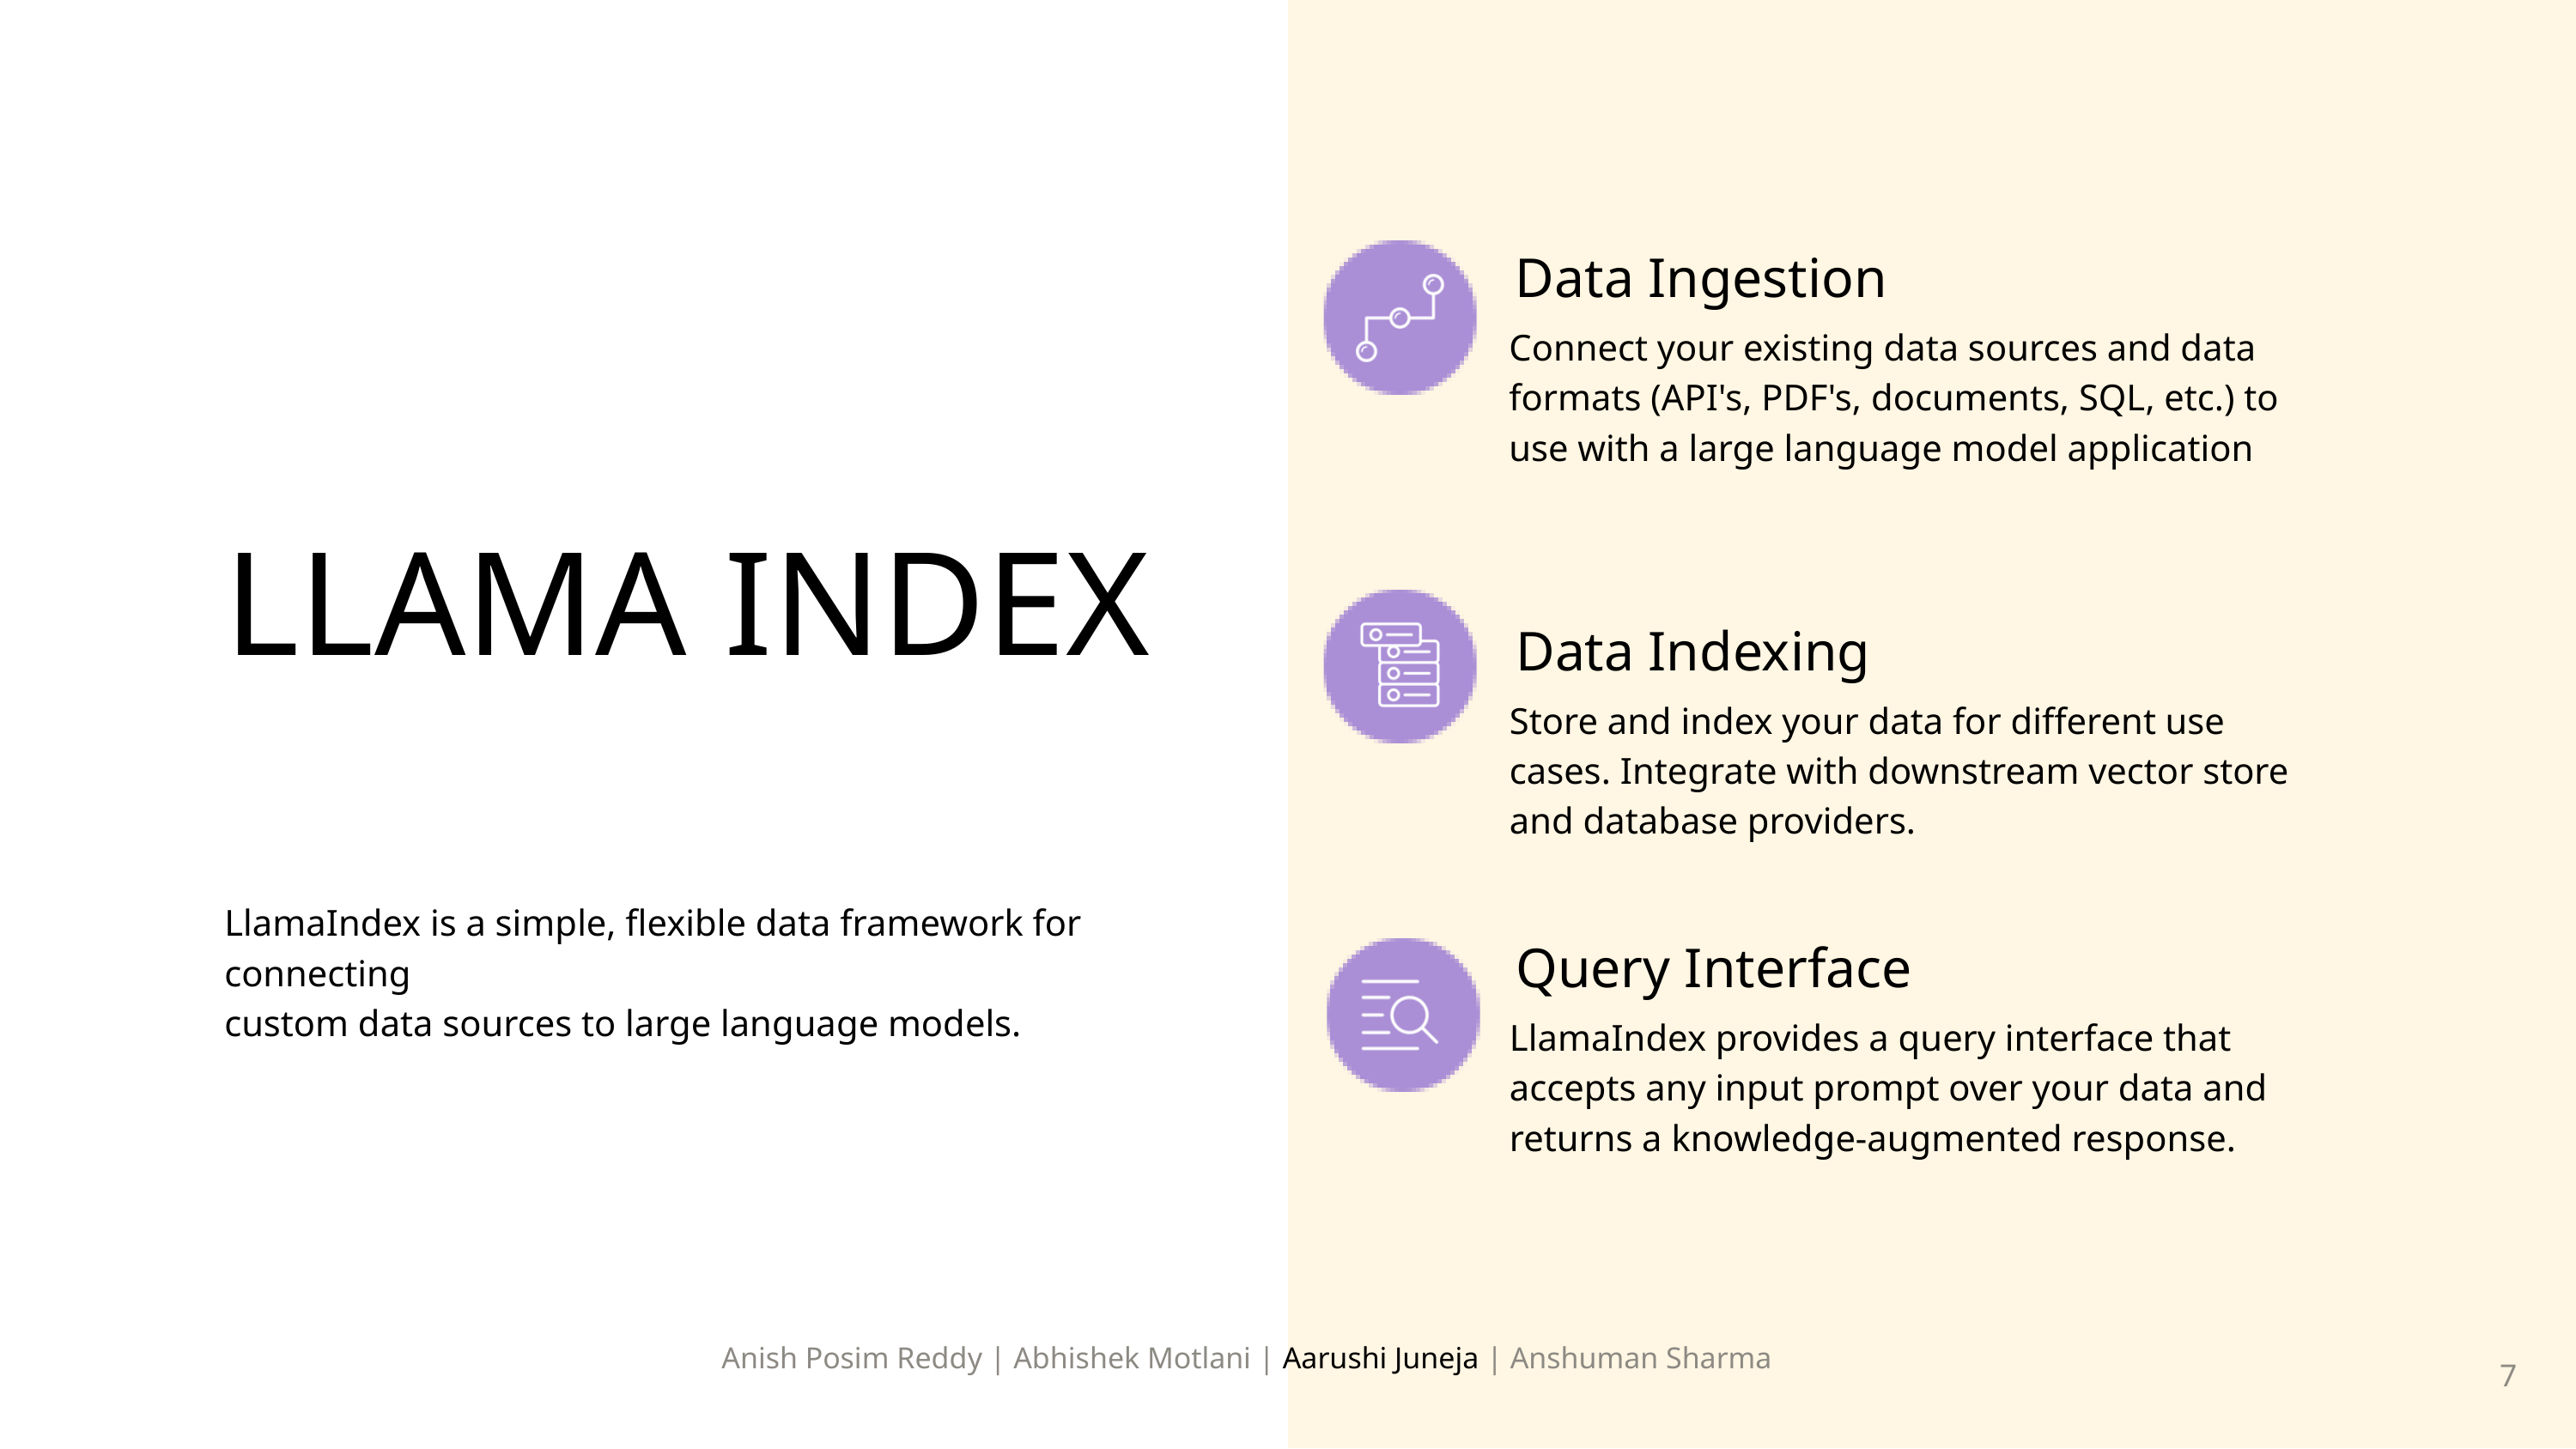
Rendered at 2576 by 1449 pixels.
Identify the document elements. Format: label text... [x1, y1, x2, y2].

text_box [1130, 237, 2295, 515]
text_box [1509, 610, 2295, 839]
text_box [1287, 0, 2576, 1449]
text_box LLAMA INDEX [224, 541, 1151, 684]
text_box LlamaIndex is a simple, flexible data framework for connecting custom data sources to large language models. [224, 893, 1131, 1044]
text_box Anish Posim Reddy | Abhishek Motlani | Aarushi Juneja | Anshuman Sharma [721, 1333, 1283, 1374]
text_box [1509, 927, 2295, 1205]
